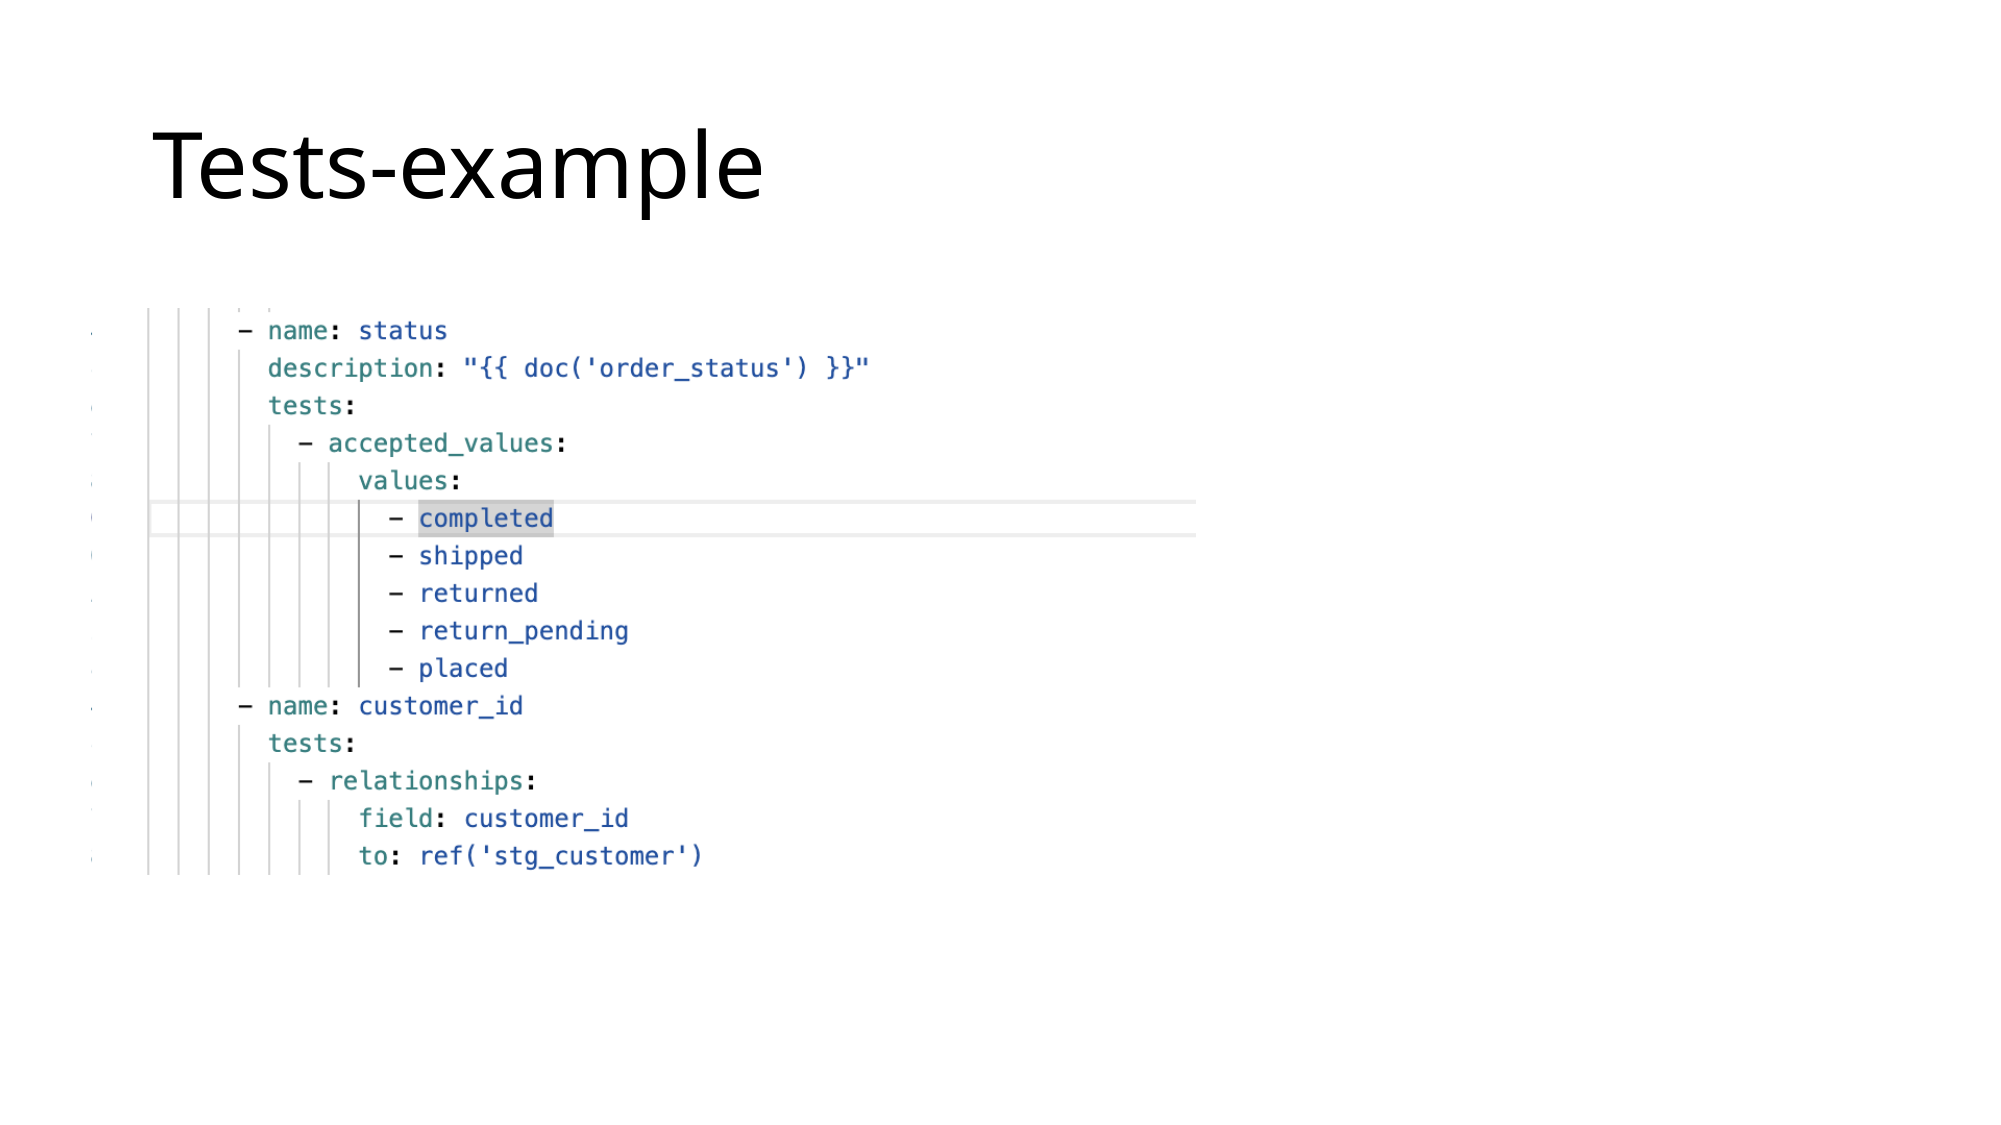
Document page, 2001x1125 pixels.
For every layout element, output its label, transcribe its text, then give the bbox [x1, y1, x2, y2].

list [91, 308, 1196, 900]
title Tests-example [137, 59, 1863, 278]
